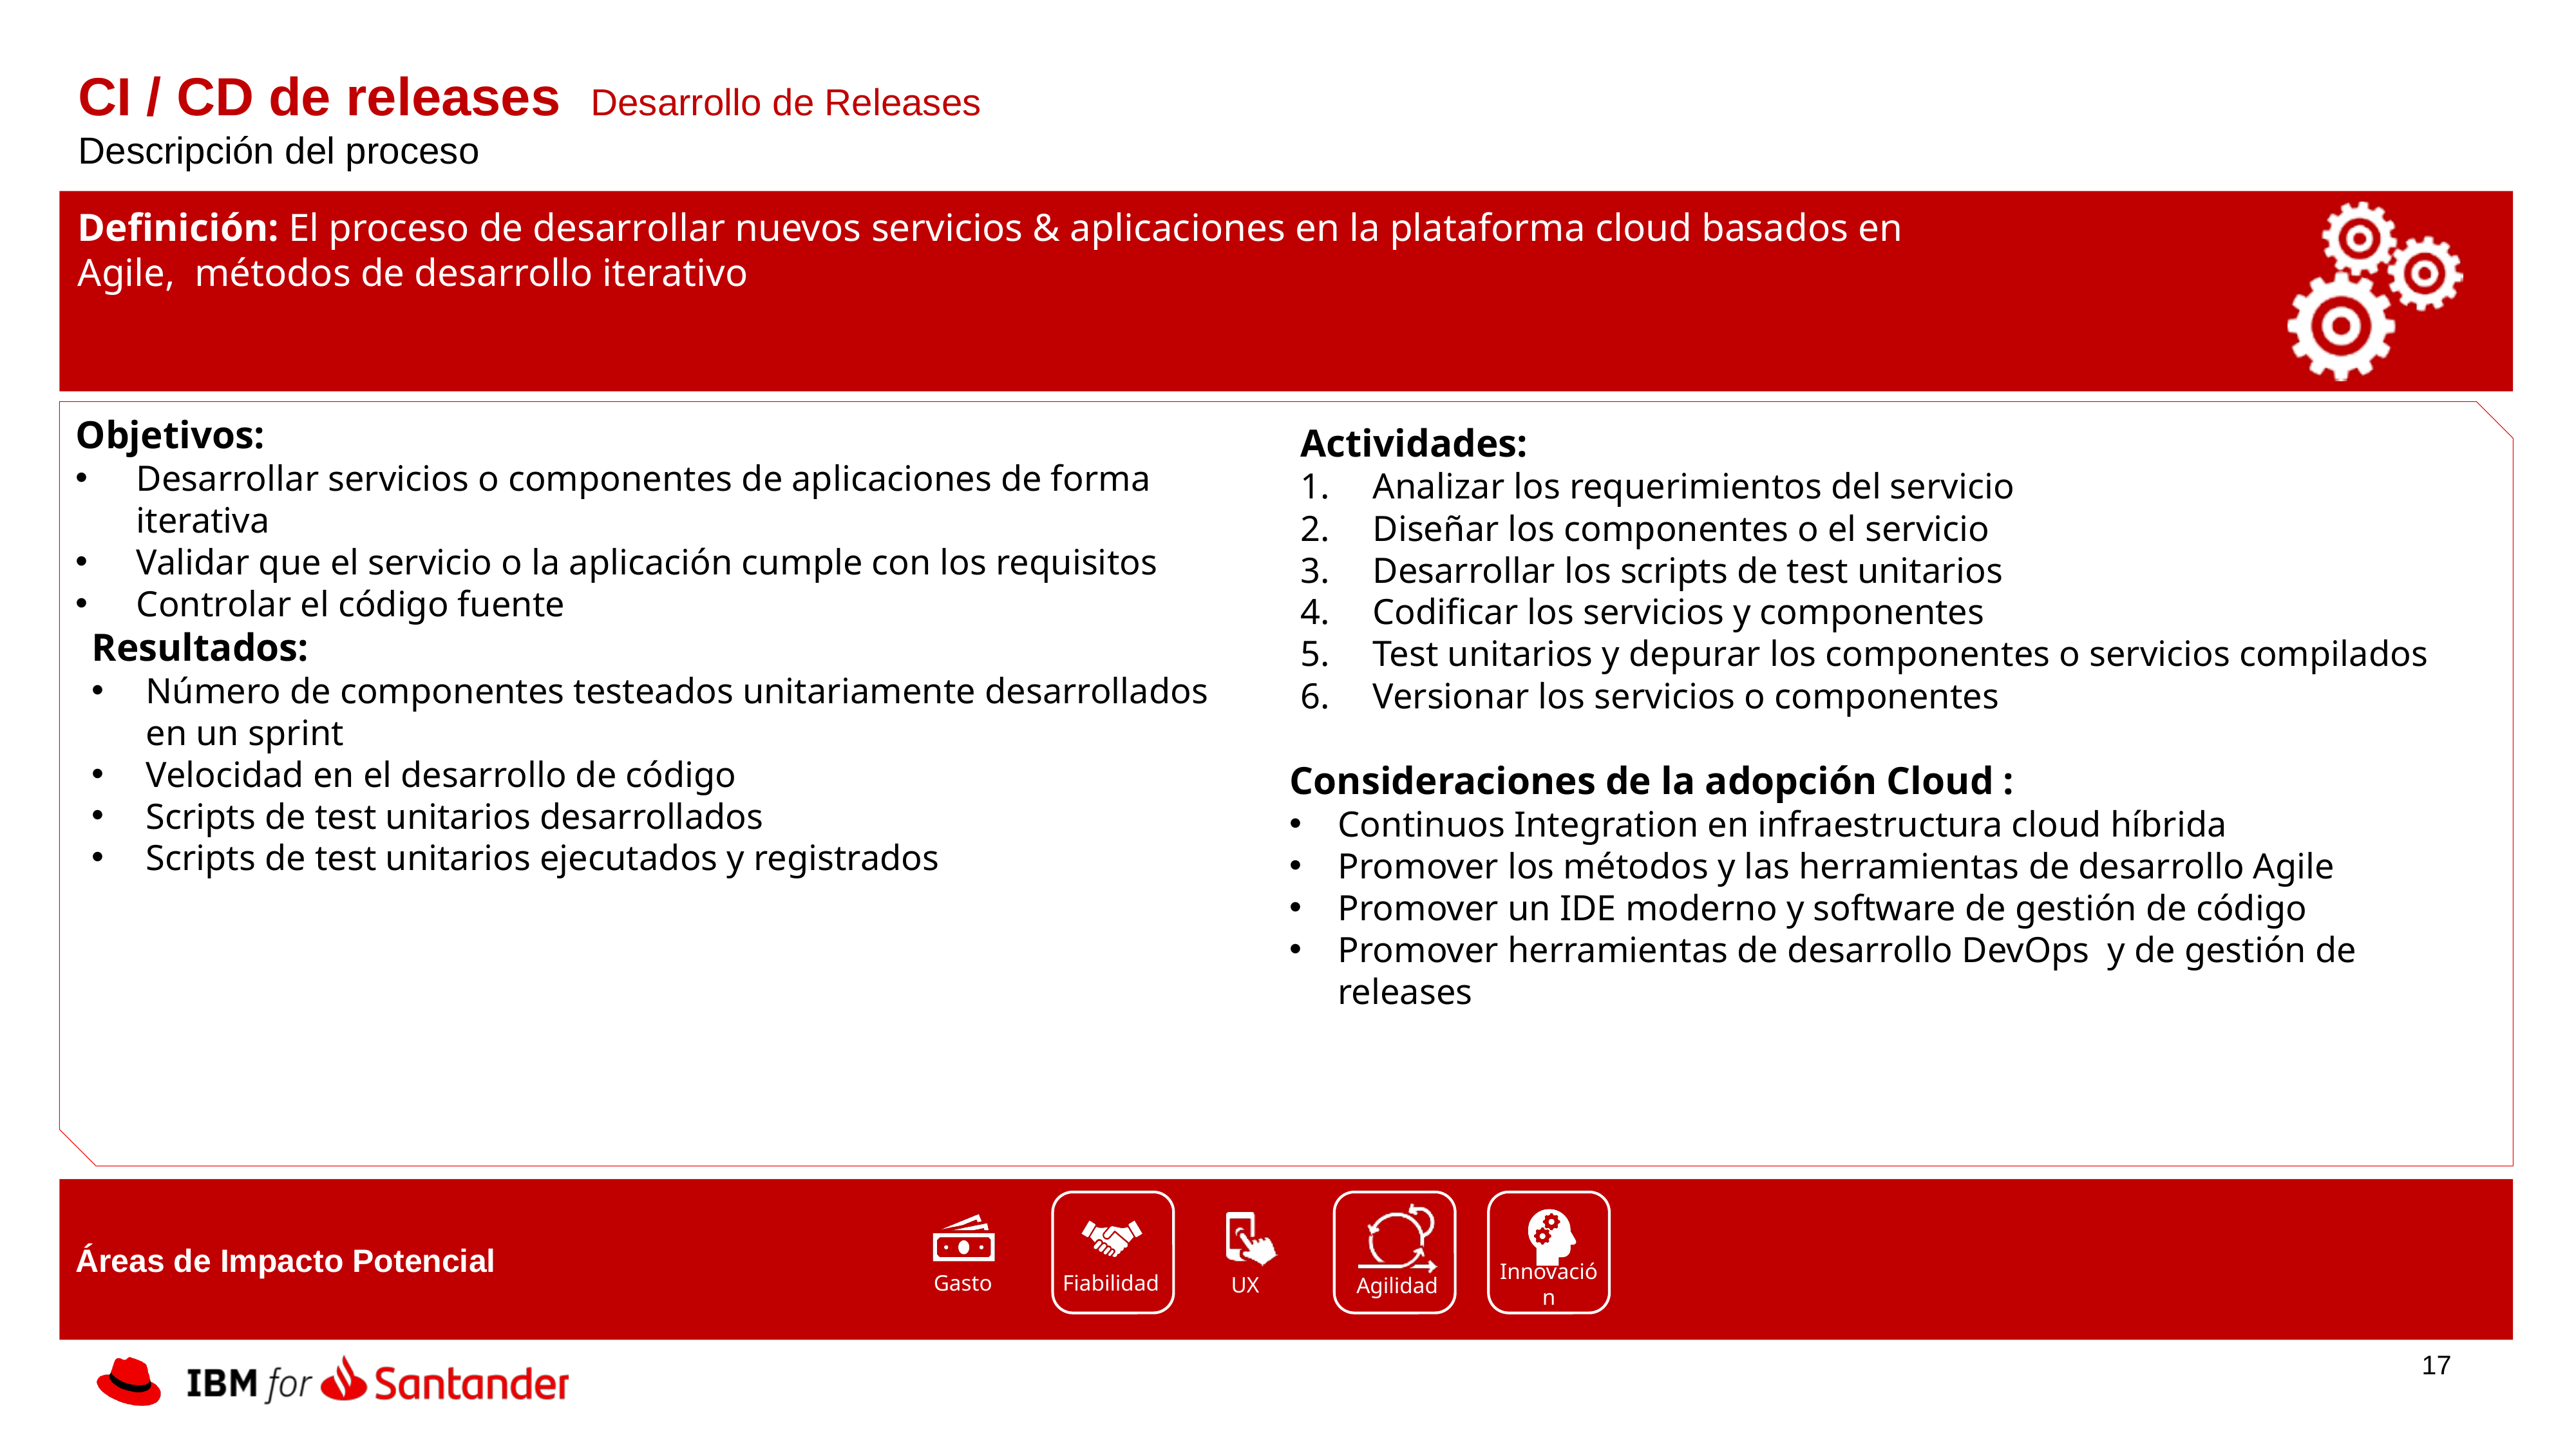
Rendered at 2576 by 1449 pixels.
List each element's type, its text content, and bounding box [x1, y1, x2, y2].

text_box [1488, 1191, 1610, 1313]
text_box Agilidad [1344, 1273, 1450, 1298]
picture [1358, 1203, 1437, 1274]
picture [1518, 1205, 1586, 1273]
picture [97, 1357, 161, 1406]
picture [930, 1205, 998, 1273]
picture [1226, 1212, 1278, 1266]
text_box Objetivos: Desarrollar servicios o componentes de aplicaciones de forma iterativa Validar que el servicio o la aplicación cumple con los requisitos Controlar el código fuente [66, 406, 1275, 719]
text_box [59, 191, 2514, 392]
picture [2287, 202, 2463, 381]
text_box [1052, 1191, 1174, 1313]
text_box Resultados: Número de componentes testeados unitariamente desarrollados en un sprint Velocidad en el desarrollo de código Scripts de test unitarios desarrollados Scripts de test unitarios ejecutados y registrados [66, 610, 1255, 985]
text_box Áreas de Impacto Potencial [59, 1179, 2514, 1340]
text_box UX [1192, 1272, 1298, 1297]
text_box Actividades: Analizar los requerimientos del servicio Diseñar los componentes o el servicio Desarrollar los scripts de test unitarios Codificar los servicios y componentes Test unitarios y depurar los componentes o servicios compilados Versionar los servicios o componentes [1274, 406, 2463, 781]
text_box Consideraciones de la adopción Cloud : Continuos Integration en infraestructura cloud híbrida Promover los métodos y las herramientas de desarrollo Agile Promover un IDE moderno y software de gestión de código Promover herramientas de desarrollo DevOps y de gestión de releases [1280, 752, 2489, 1016]
text_box Gasto [910, 1269, 1016, 1296]
text_box Definición: El proceso de desarrollar nuevos servicios & aplicaciones en la plataforma cloud basados en Agile, métodos de desarrollo iterativo [68, 199, 2000, 299]
text_box CI / CD de releases Desarrollo de Releases Descripción del proceso [68, 57, 2458, 191]
picture [1078, 1205, 1146, 1273]
text_box [1334, 1191, 1455, 1313]
text_box [59, 401, 2514, 1166]
